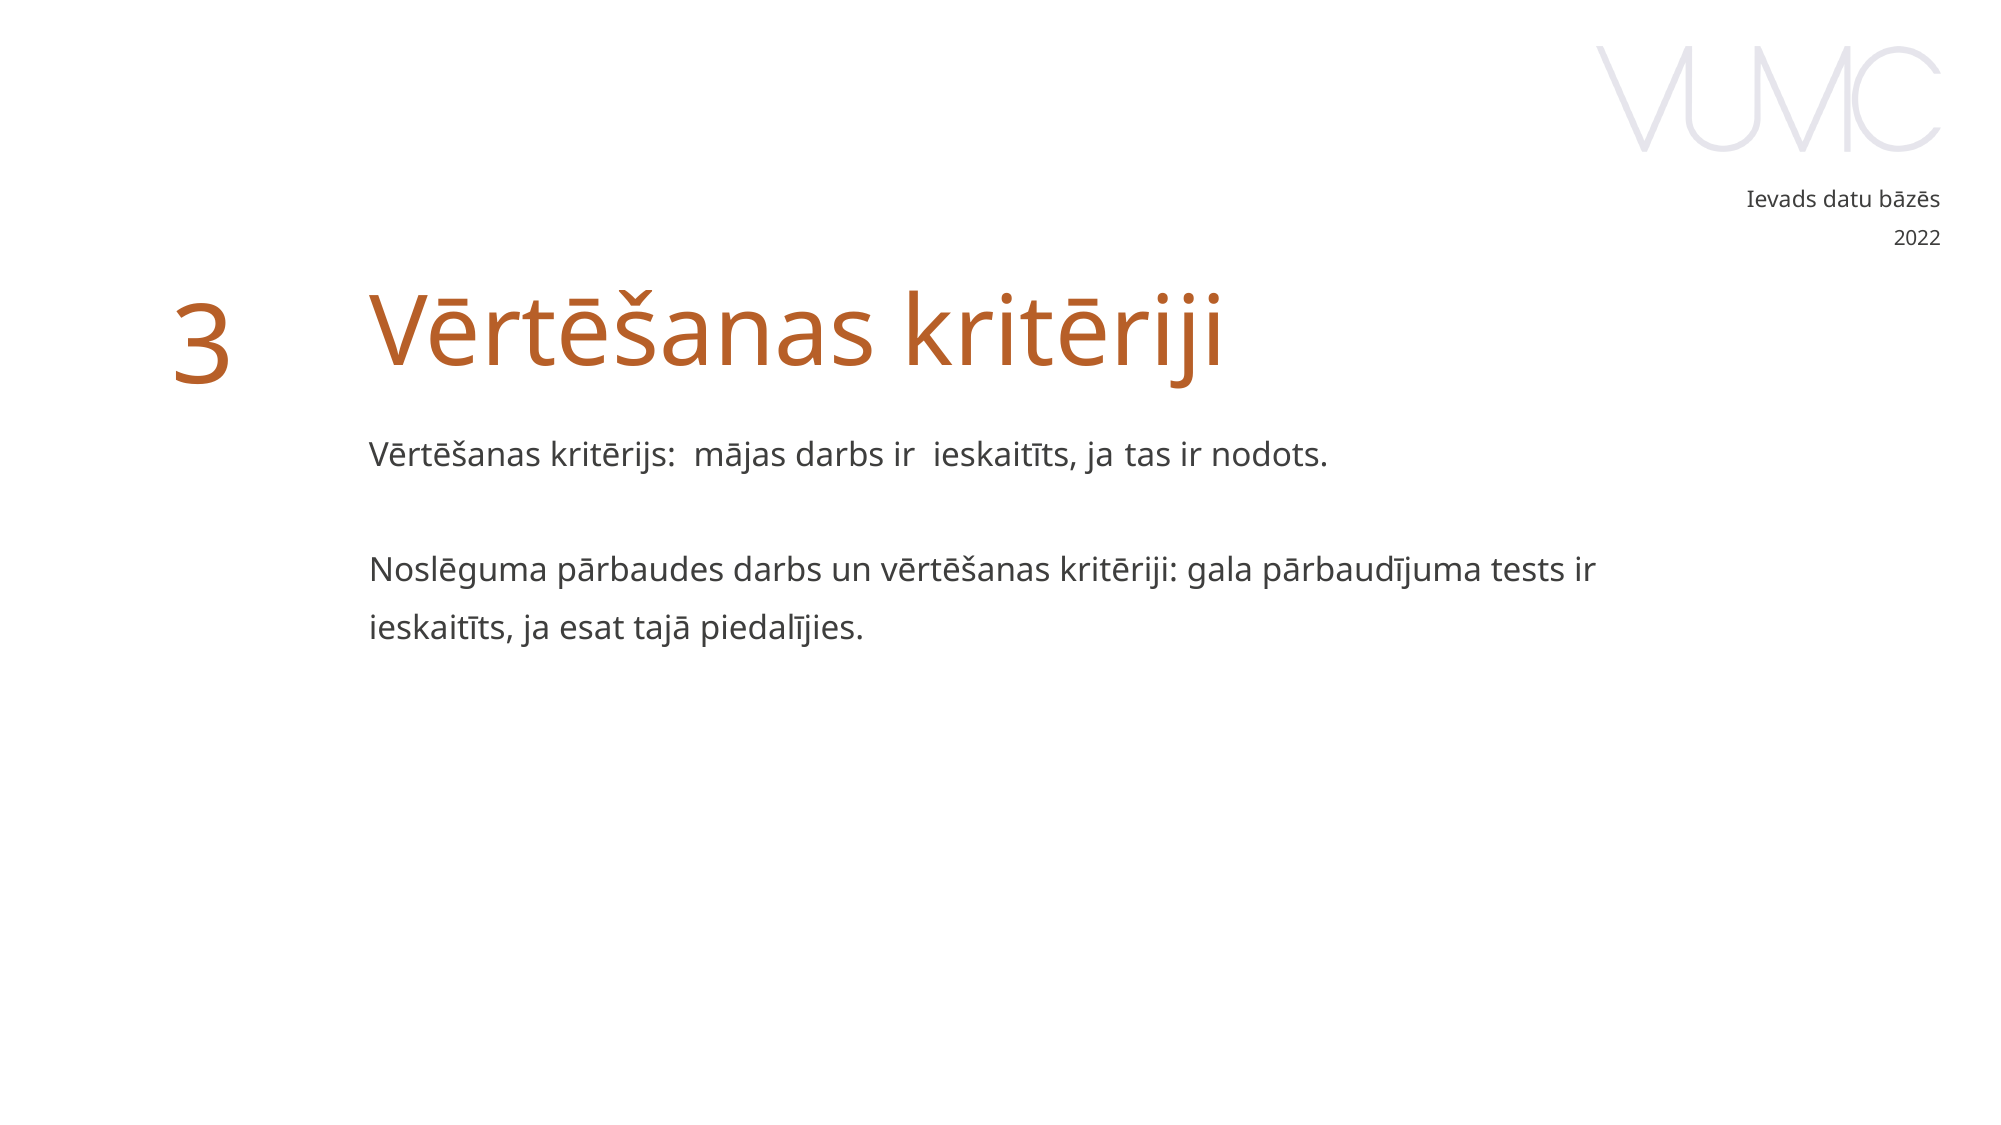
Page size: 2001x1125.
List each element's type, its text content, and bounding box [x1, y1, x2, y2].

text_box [368, 244, 1843, 946]
picture [1596, 46, 1941, 153]
text_box 3 [171, 246, 320, 406]
text_box Ievads datu bāzēs 2022 [1372, 175, 1941, 250]
